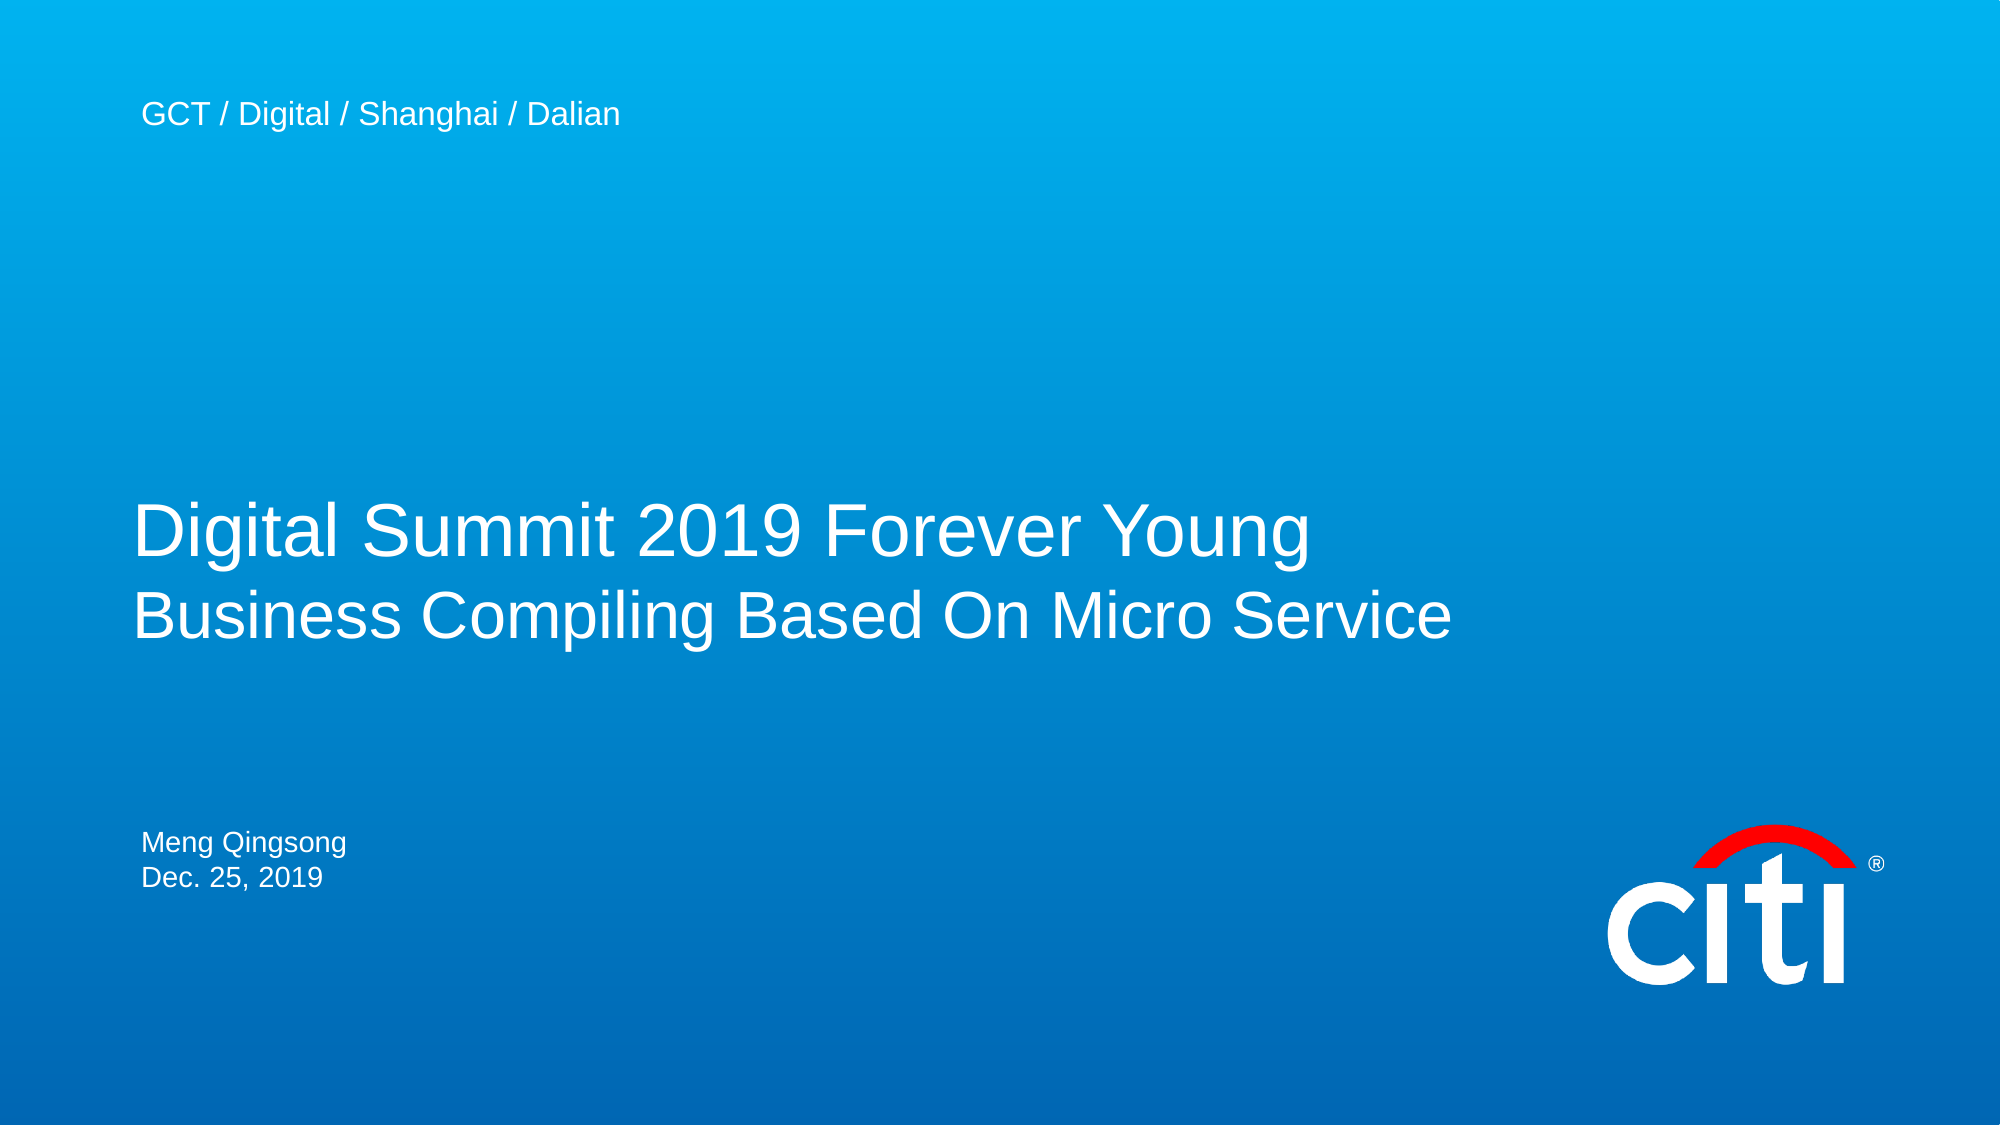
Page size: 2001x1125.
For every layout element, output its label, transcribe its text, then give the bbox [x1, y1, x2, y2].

list GCT / Digital / Shanghai / Dalian [140, 91, 1492, 133]
list Meng Qingsong Dec. 25, 2019 [140, 815, 1454, 969]
title Digital Summit 2019 Forever Young Business Compiling Based On Micro Service [131, 481, 1943, 723]
picture [1533, 784, 1930, 1057]
